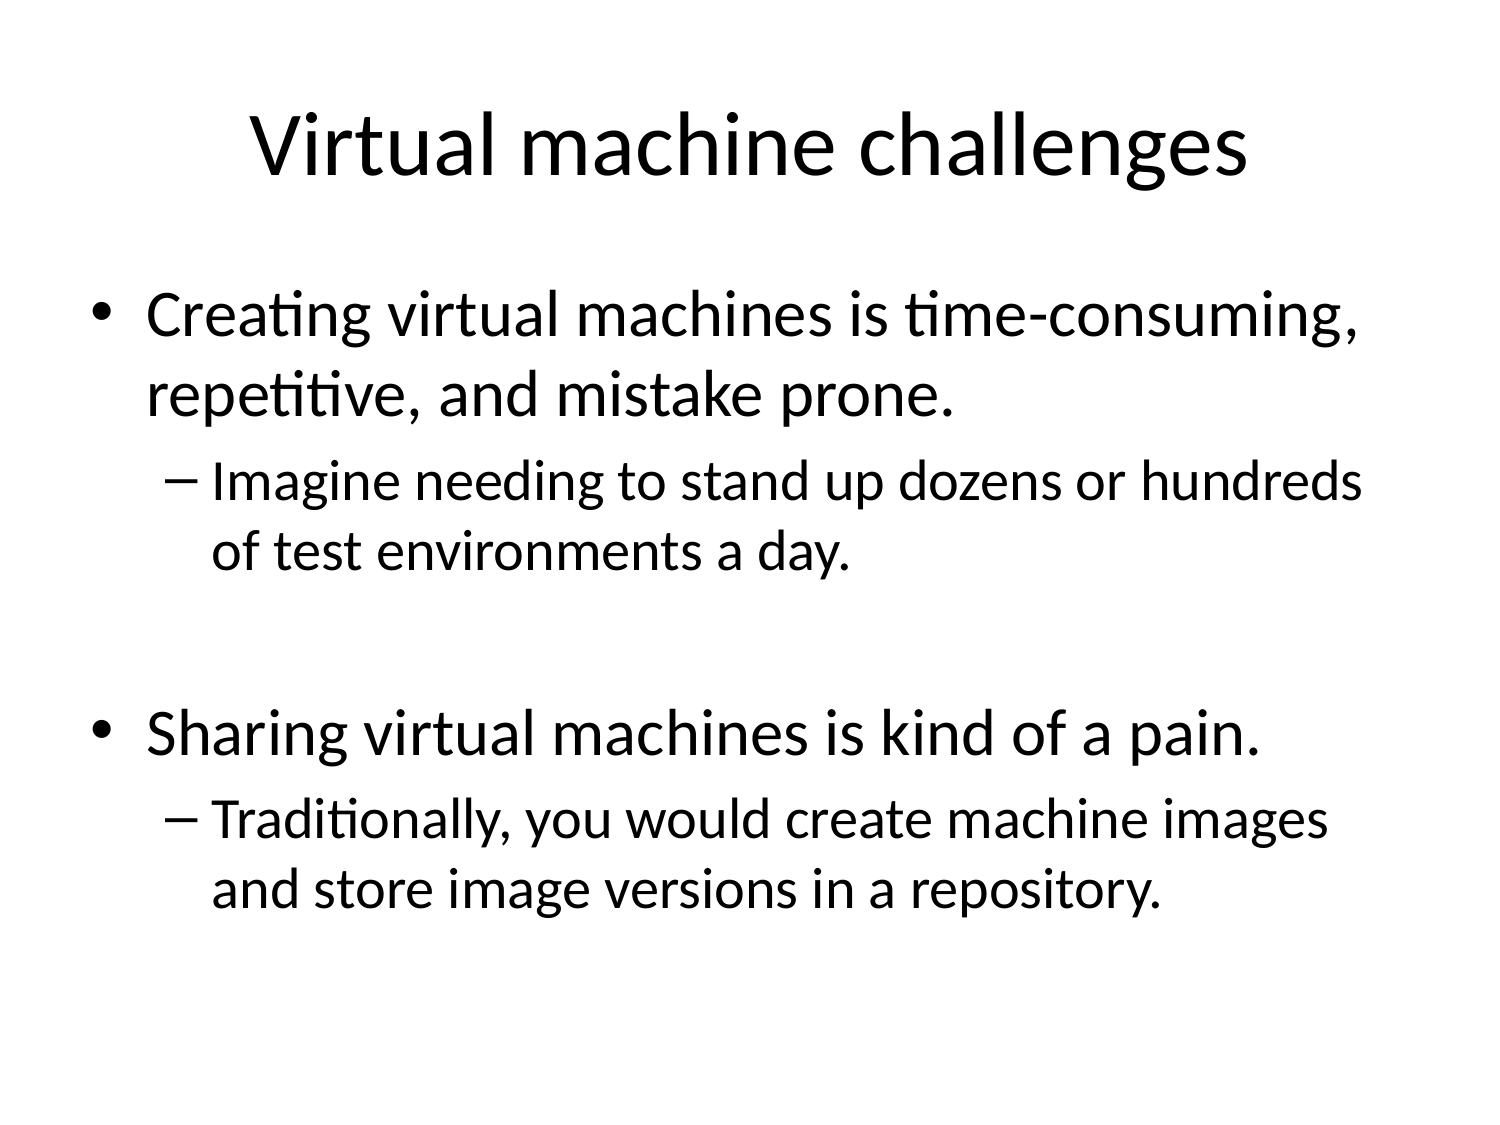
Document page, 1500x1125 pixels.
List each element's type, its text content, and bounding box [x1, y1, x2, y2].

title Virtual machine challenges [75, 45, 1425, 233]
list Creating virtual machines is time-consuming, repetitive, and mistake prone. Imagine needing to stand up dozens or hundreds of test environments a day. Sharing virtual machines is kind of a pain. Traditionally, you would create machine images and store image versions in a repository. [75, 262, 1425, 1005]
